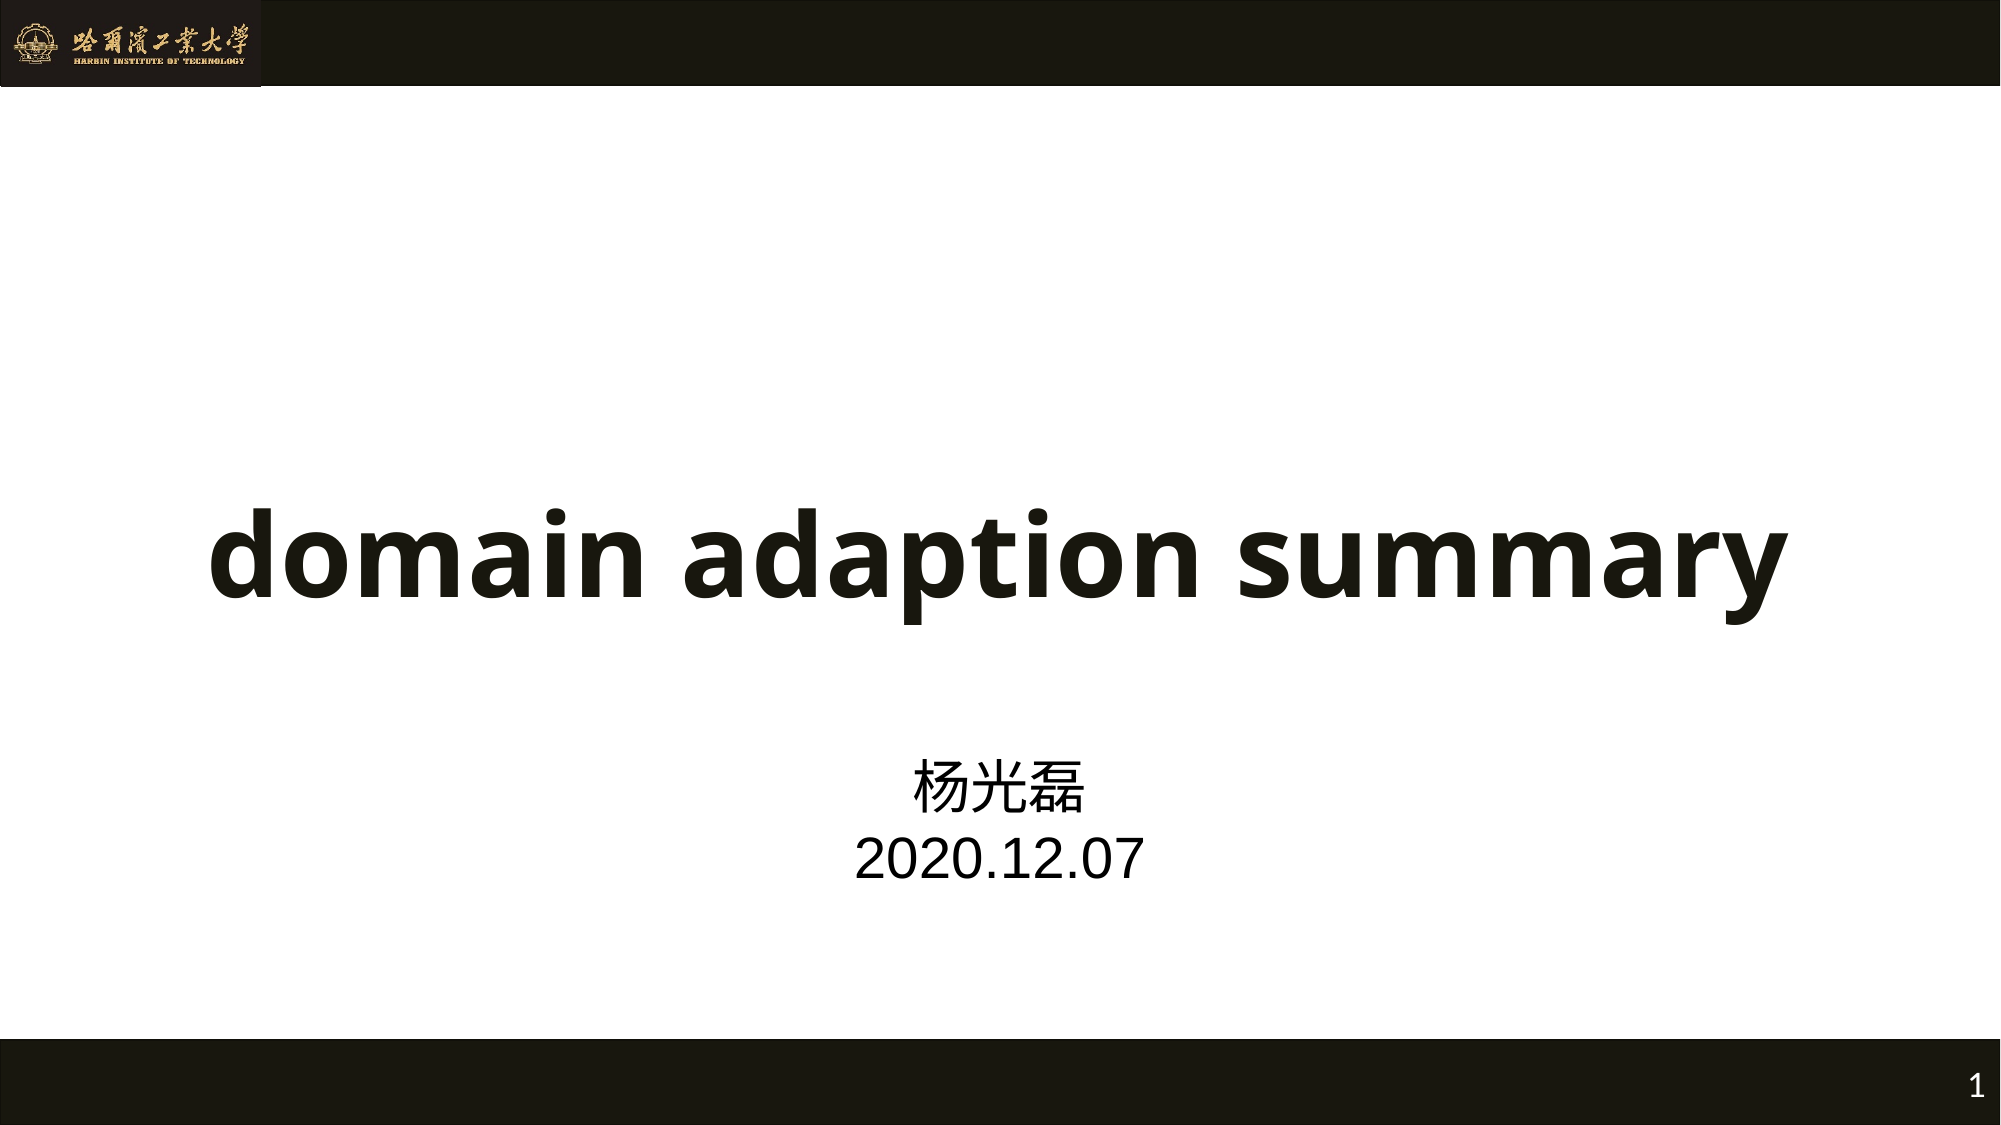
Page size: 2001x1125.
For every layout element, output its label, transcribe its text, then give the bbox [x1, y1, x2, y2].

title domain adaption summary [150, 236, 1847, 629]
slide_number 1 [1550, 1052, 2000, 1113]
picture [1, 0, 261, 87]
subtitle 杨光磊 2020.12.07 [249, 742, 1750, 930]
